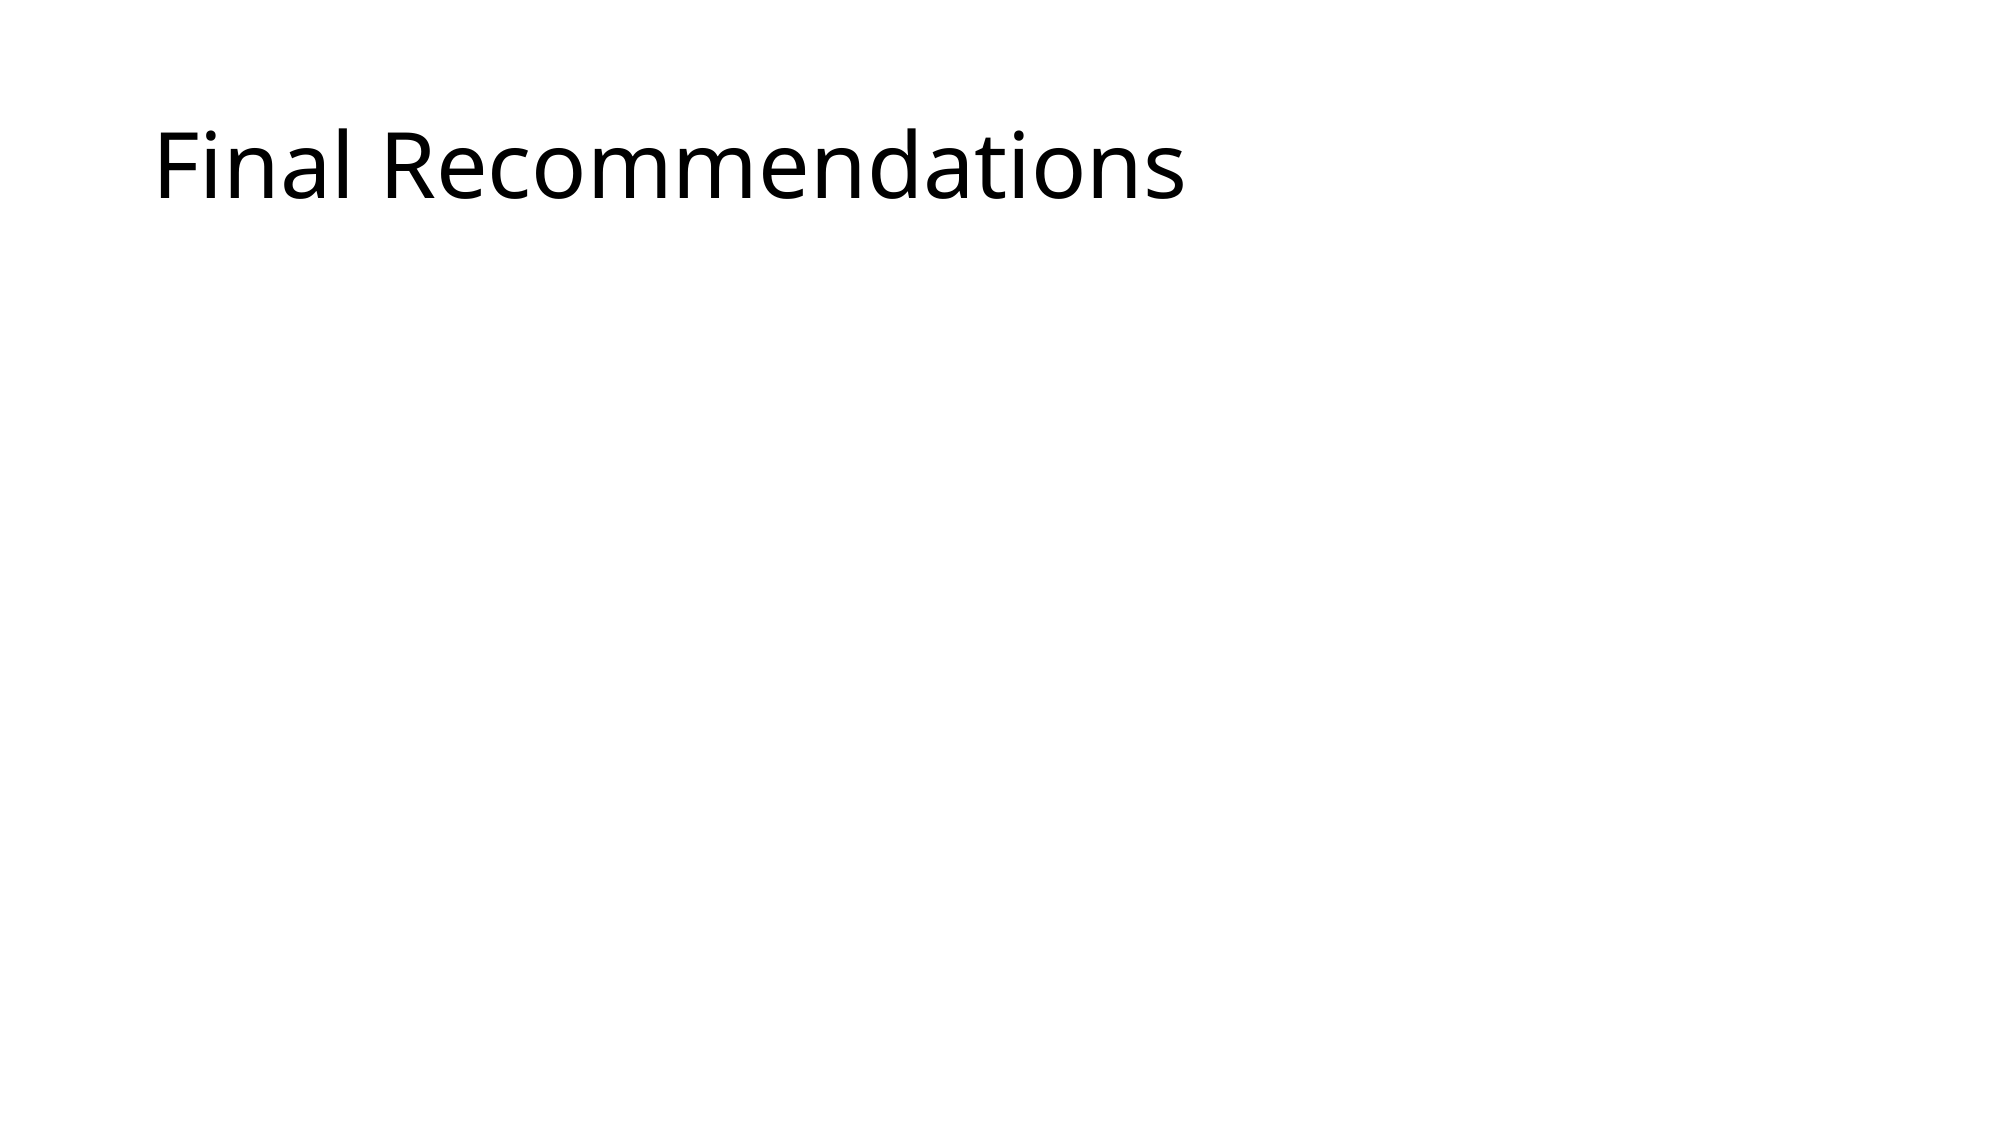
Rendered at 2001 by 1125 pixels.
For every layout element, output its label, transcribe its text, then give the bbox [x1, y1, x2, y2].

title Final Recommendations [137, 59, 1863, 278]
